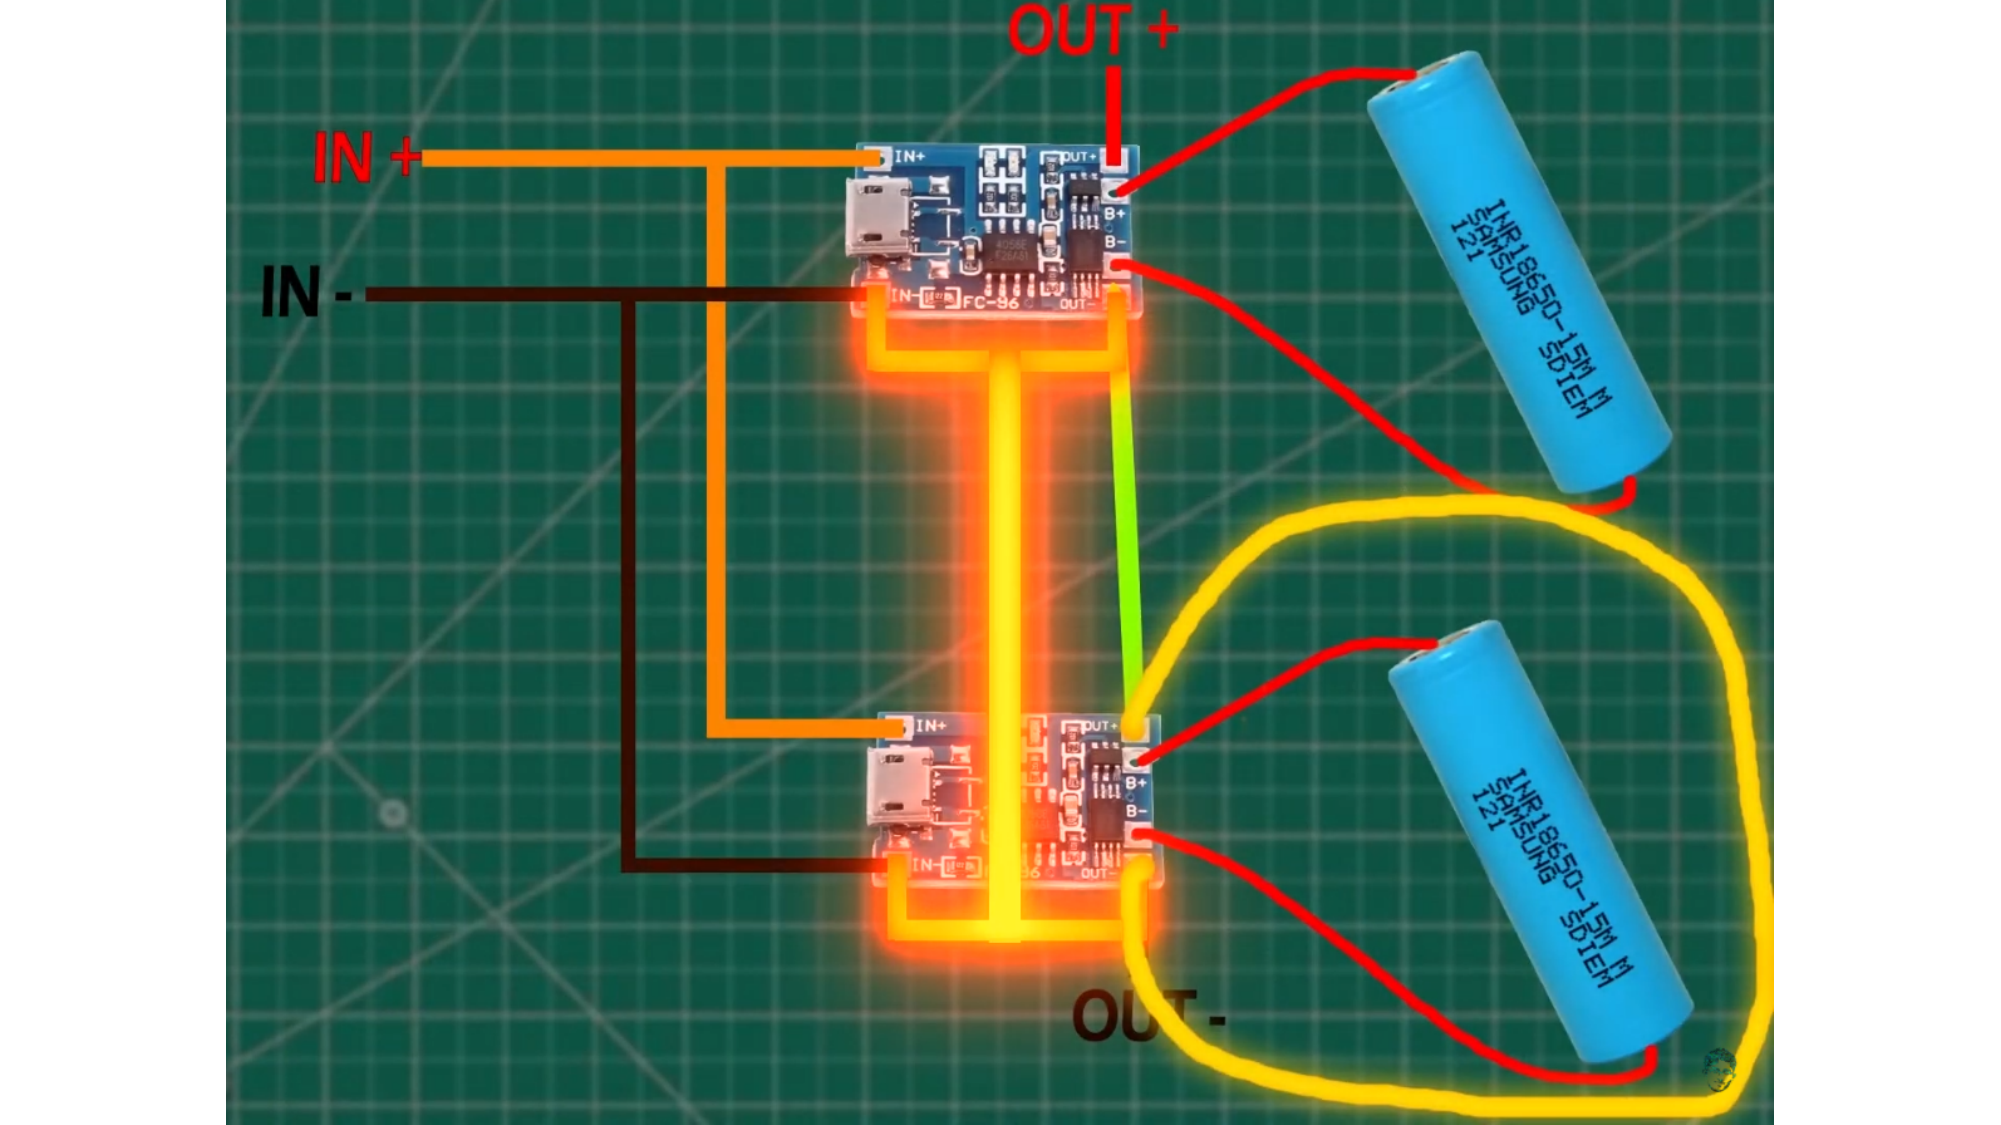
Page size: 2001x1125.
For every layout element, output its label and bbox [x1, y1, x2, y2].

picture [226, 0, 1774, 1125]
